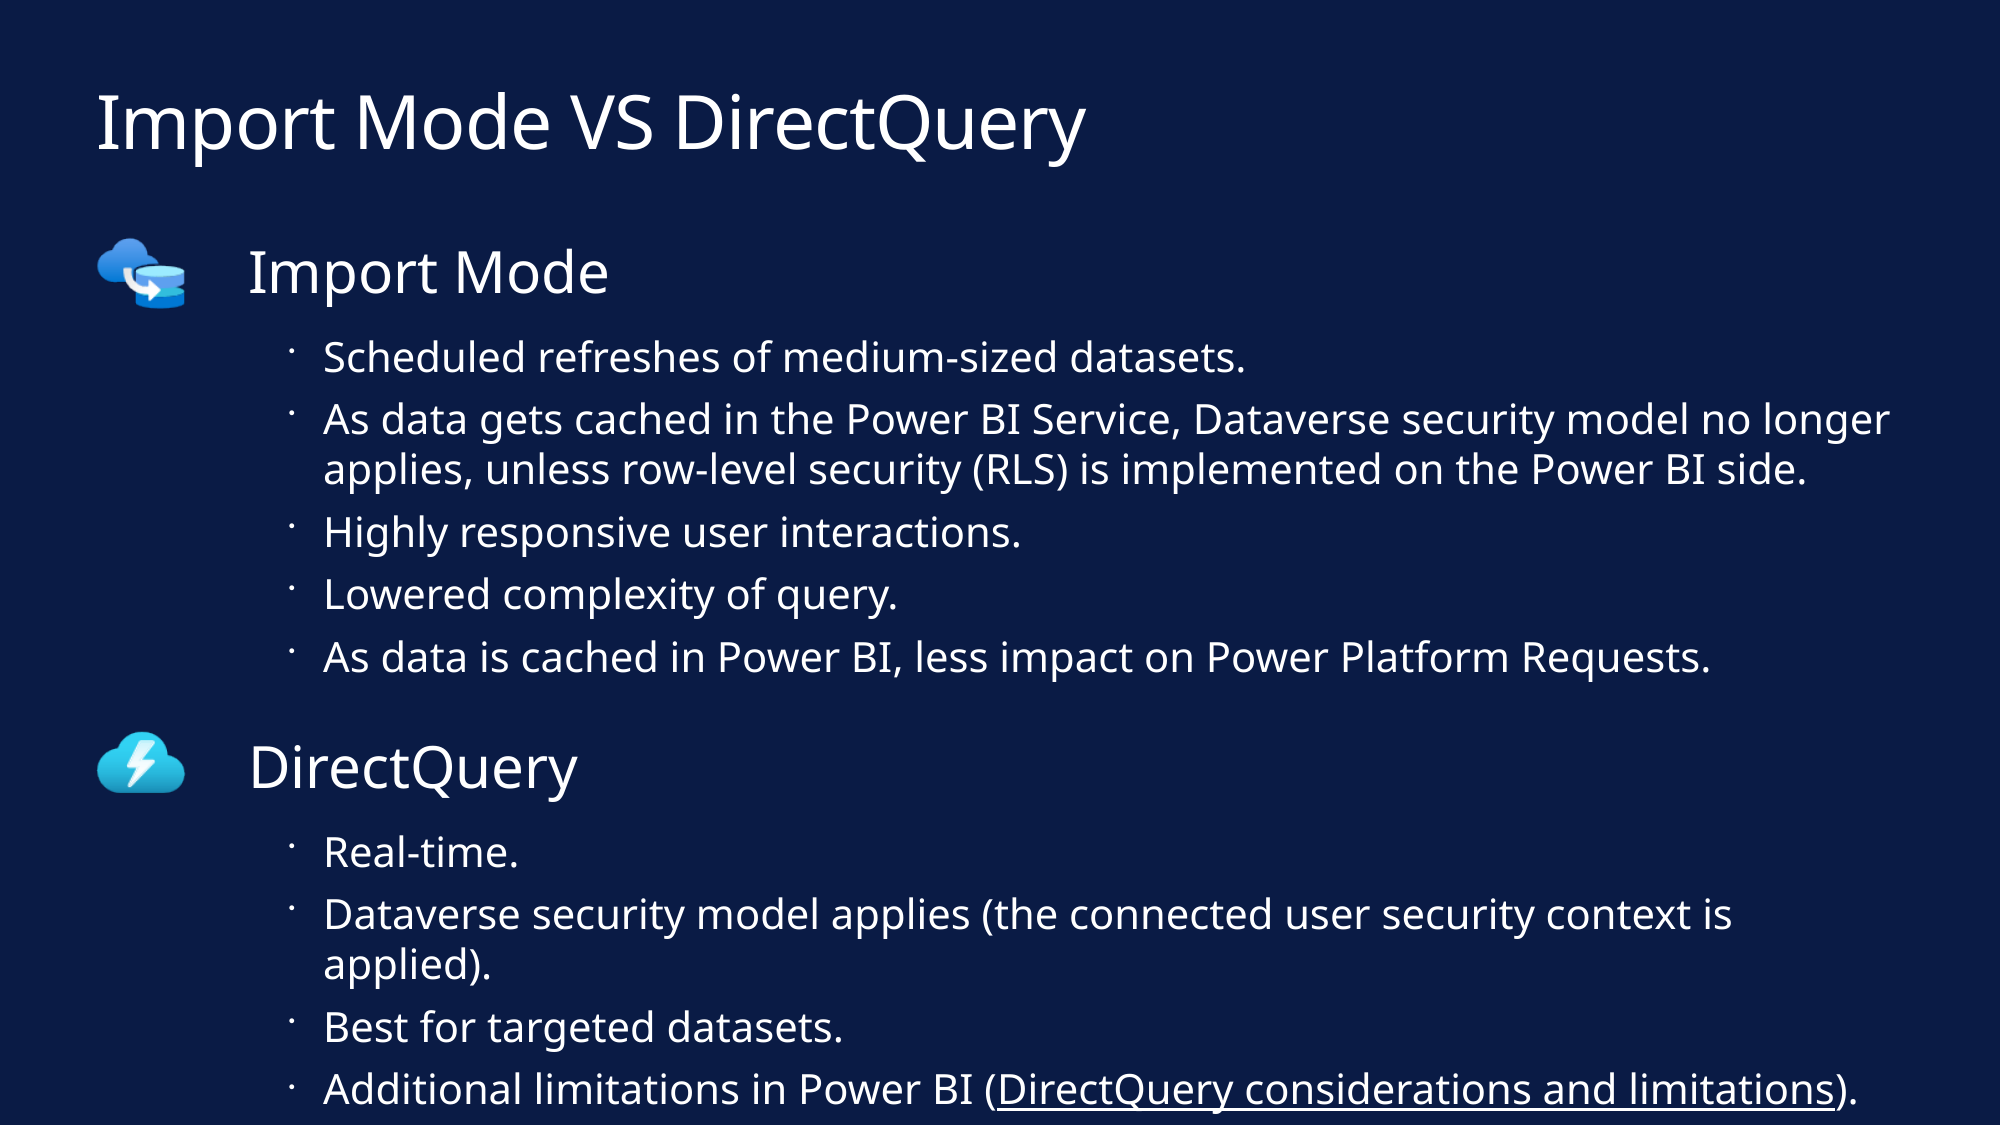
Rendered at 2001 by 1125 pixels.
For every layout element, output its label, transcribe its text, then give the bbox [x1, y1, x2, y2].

title Import Mode VS DirectQuery [96, 75, 1904, 166]
picture [96, 718, 186, 808]
picture [96, 228, 186, 319]
text_box Import Mode Scheduled refreshes of medium-sized datasets. As data gets cached in the Power BI Service, Dataverse security model no longer applies, unless row-level security (RLS) is implemented on the Power BI side. Highly responsive user interactions. Lowered complexity of query. As data is cached in Power BI, less impact on Power Platform Requests. DirectQuery Real-time. Dataverse security model applies (the connected user security context is applied). Best for targeted datasets. Additional limitations in Power BI (DirectQuery considerations and limitations). [248, 235, 1904, 1121]
